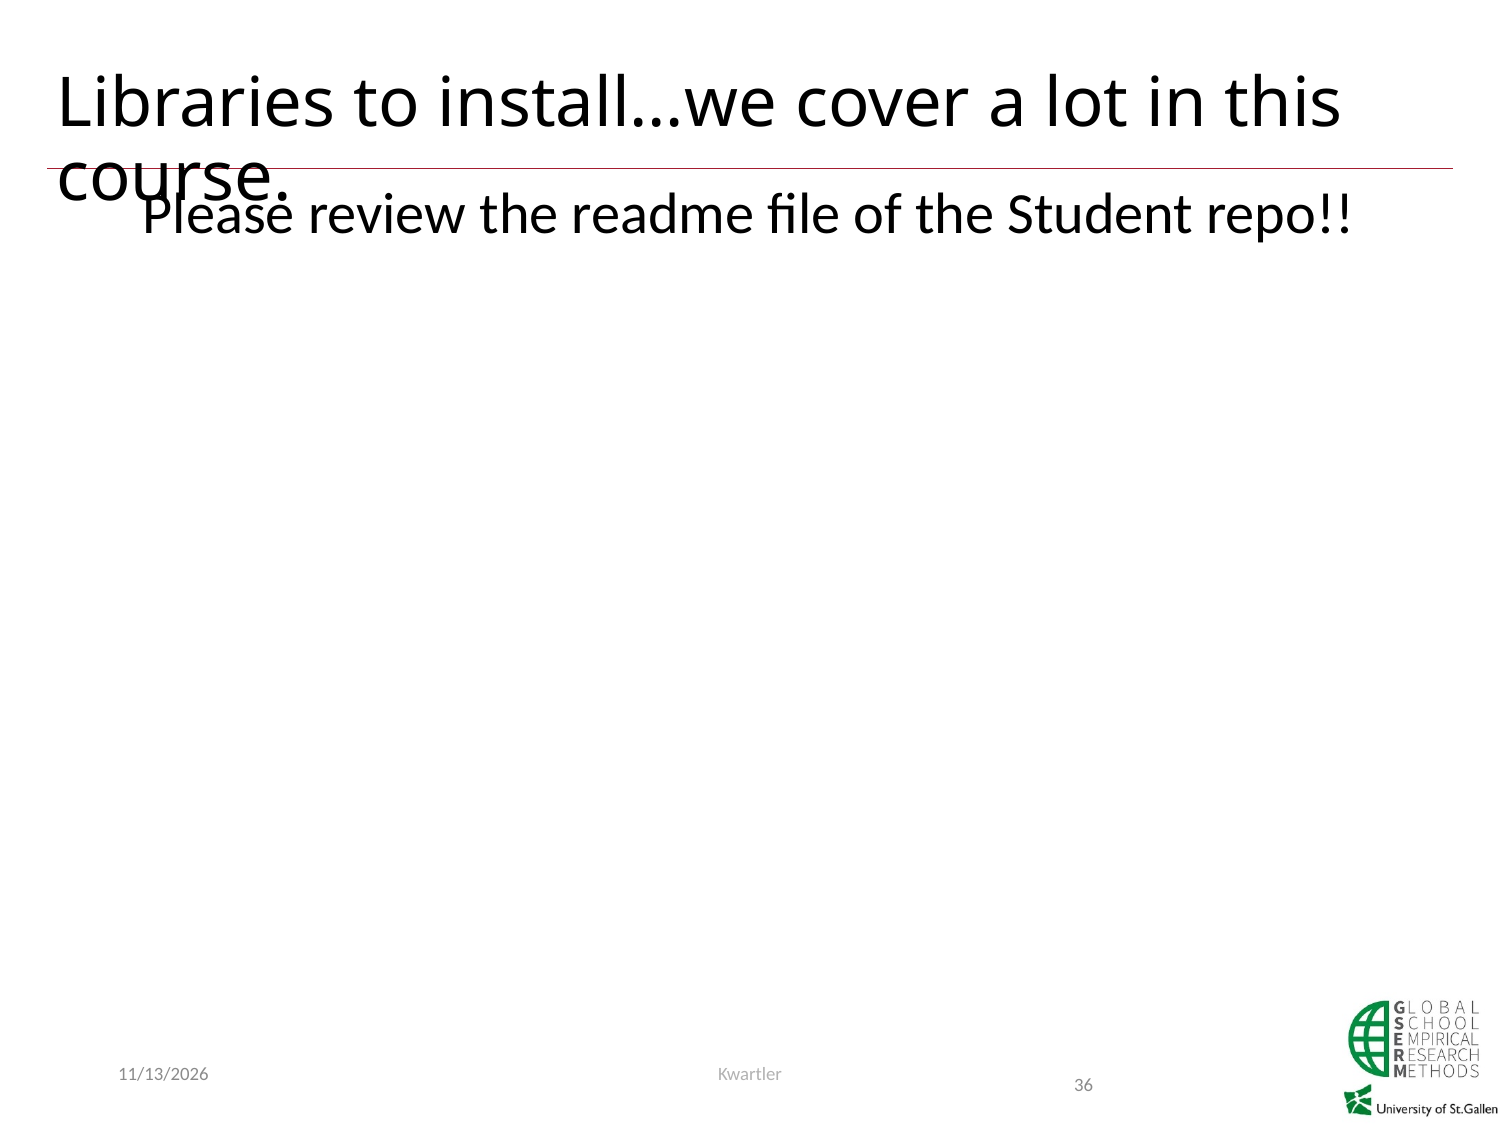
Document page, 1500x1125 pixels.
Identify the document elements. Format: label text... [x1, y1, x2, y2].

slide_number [103, 1042, 441, 1103]
title Libraries to install…we cover a lot in this course. [41, 59, 1397, 157]
text_box Please review the readme file of the Student repo!! [128, 167, 1370, 252]
slide_number 36 [1059, 1042, 1200, 1103]
picture [1342, 992, 1500, 1125]
footer Kwartler [496, 1042, 1004, 1103]
